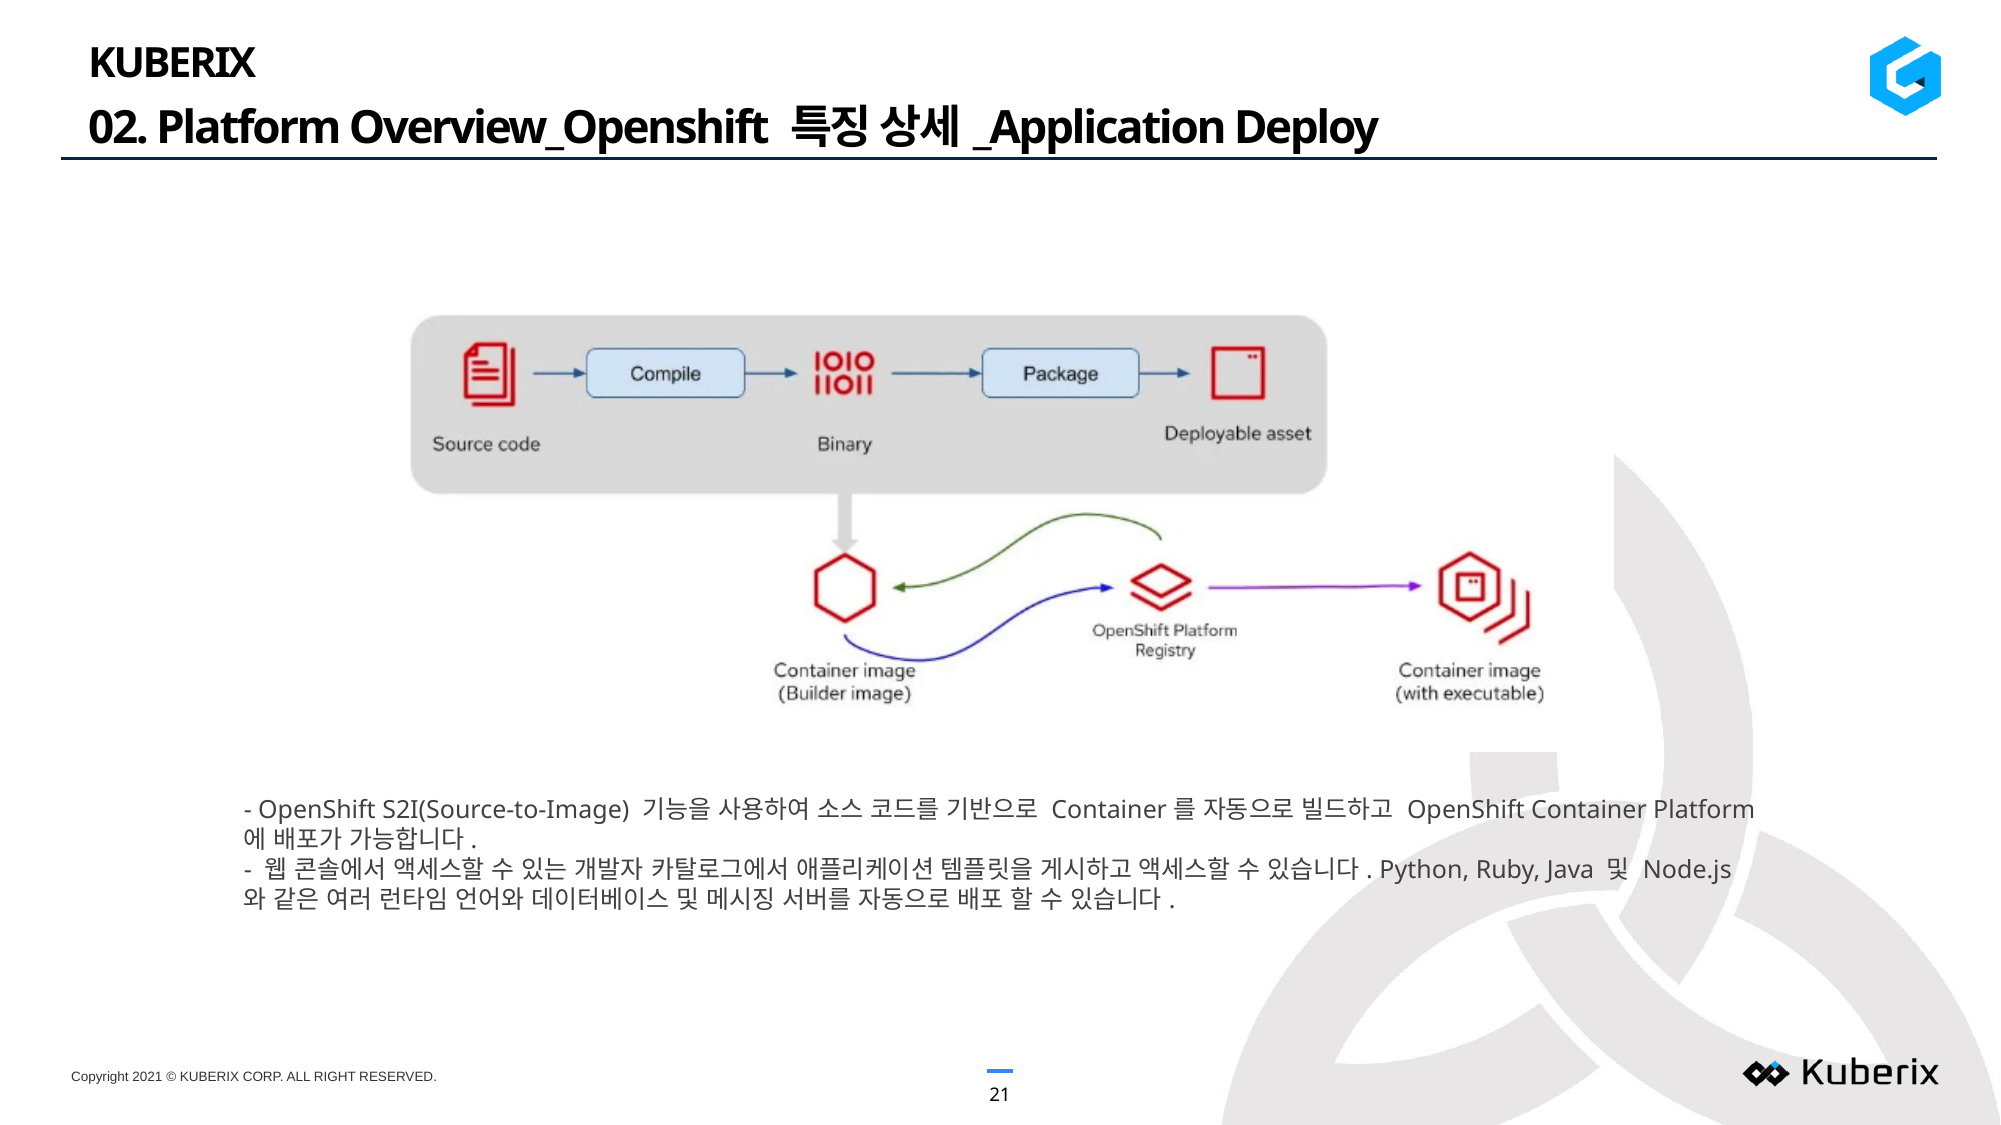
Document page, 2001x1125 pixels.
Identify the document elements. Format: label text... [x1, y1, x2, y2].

picture [0, 0, 2001, 1125]
text_box KUBERIX 02. Platform Overview_Openshift 특징 상세_Application Deploy [73, 29, 1402, 149]
text_box - OpenShift S2I(Source-to-Image) 기능을 사용하여 소스 코드를 기반으로 Container를 자동으로 빌드하고 OpenShift Container Platform에 배포가 가능합니다. - 웹 콘솔에서 액세스할 수 있는 개발자 카탈로그에서 애플리케이션 템플릿을 게시하고 액세스할 수 있습니다. Python, Ruby, Java 및 Node.js와 같은 여러 런타임 언어와 데이터베이스 및 메시징 서버를 자동으로 배포 할 수 있습니다. [228, 786, 1772, 921]
